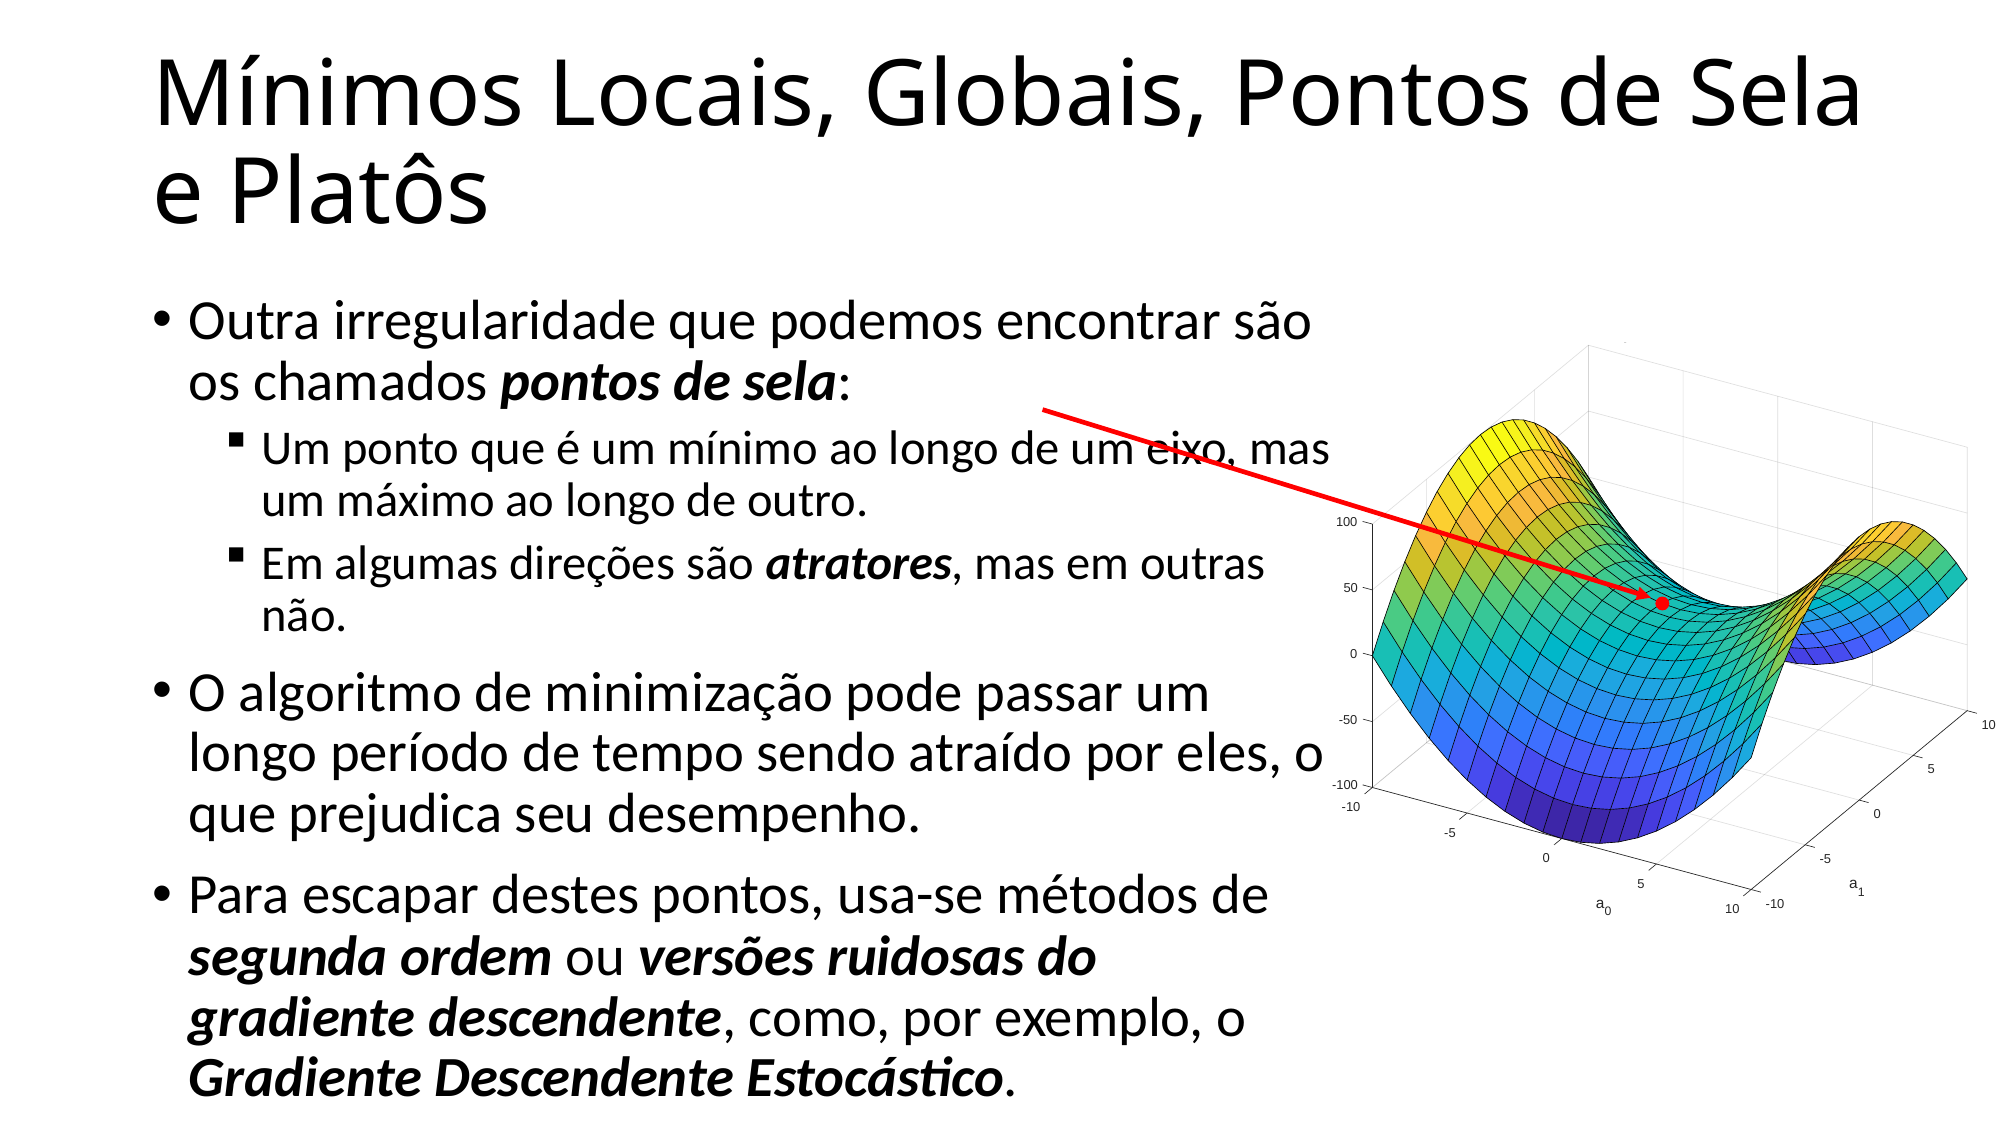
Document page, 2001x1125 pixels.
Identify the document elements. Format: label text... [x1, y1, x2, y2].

picture [1326, 342, 1998, 920]
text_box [1042, 409, 1651, 598]
title Mínimos Locais, Globais, Pontos de Sela e Platôs [137, 36, 1948, 254]
list Outra irregularidade que podemos encontrar são os chamados pontos de sela: Um ponto que é um mínimo ao longo de um eixo, mas um máximo ao longo de outro.​ Em algumas direções são atratores, mas em outras não. O algoritmo de minimização pode passar um longo período de tempo sendo atraído por eles, o que prejudica seu desempenho. Para escapar destes pontos, usa-se métodos de segunda ordem ou versões ruidosas do gradiente descendente, como, por exemplo, o Gradiente Descendente Estocástico. [137, 283, 1347, 1125]
